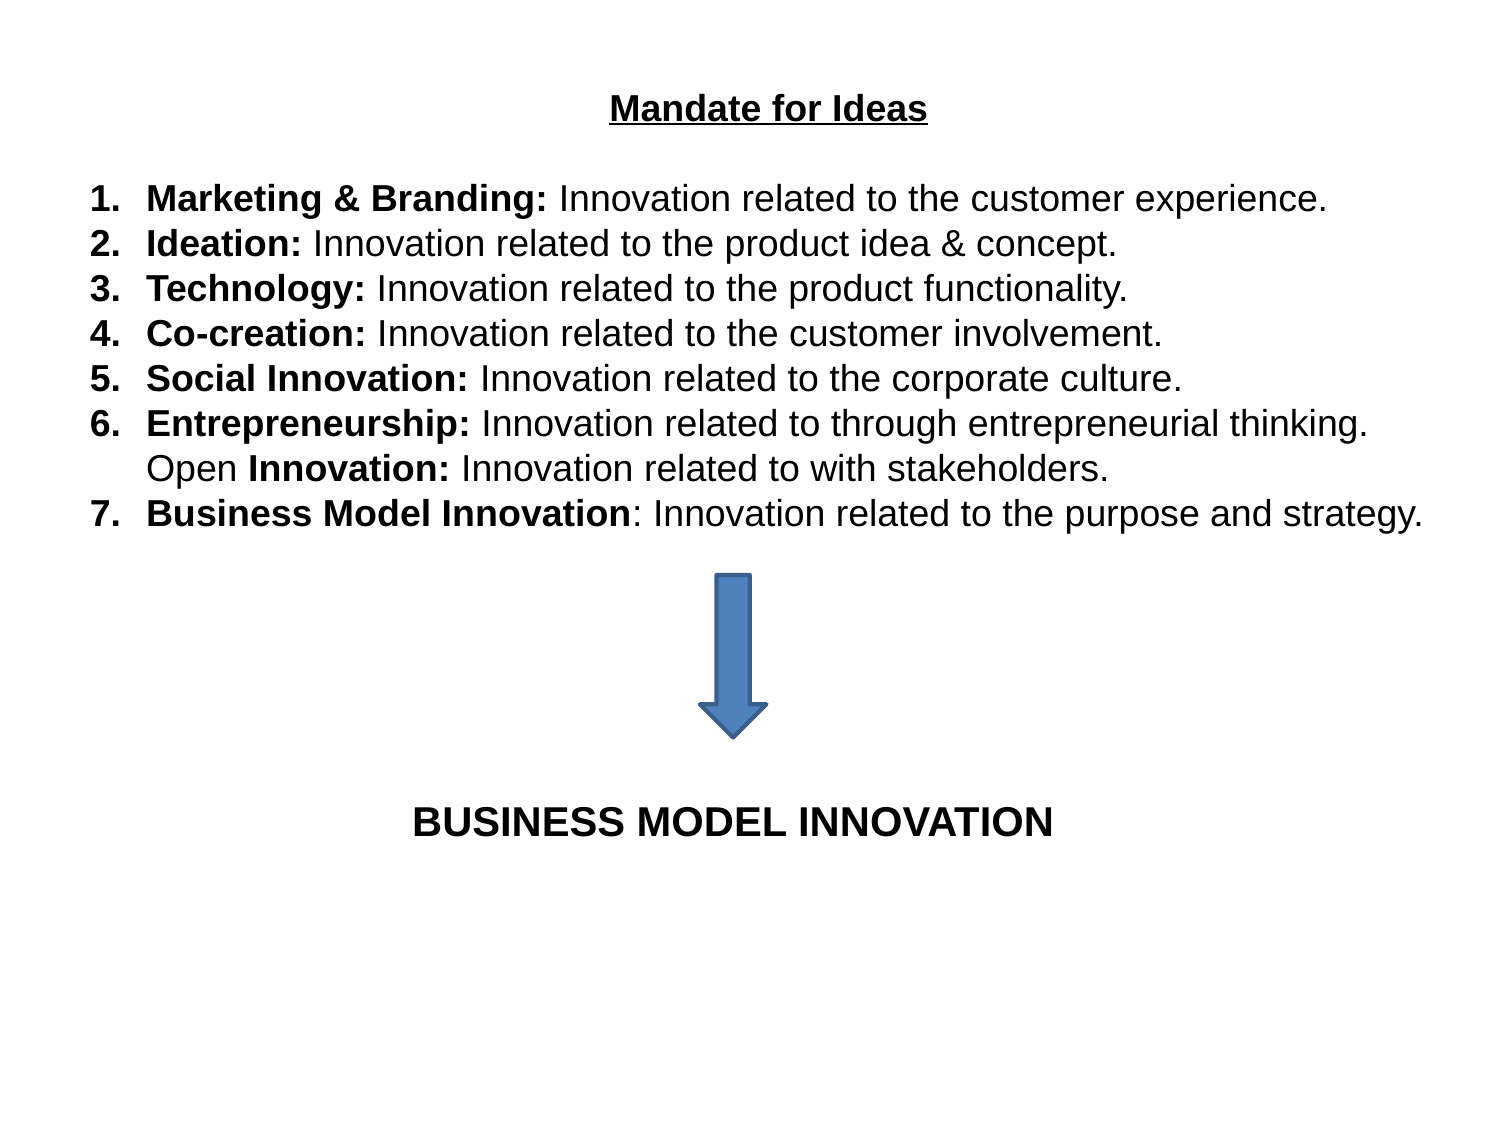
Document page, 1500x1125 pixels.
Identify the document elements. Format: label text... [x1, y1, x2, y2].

text_box BUSINESS MODEL INNOVATION [142, 787, 1324, 853]
text_box [697, 572, 769, 740]
text_box Mandate for Ideas Marketing & Branding: Innovation related to the customer experience. Ideation: Innovation related to the product idea & concept. Technology: Innovation related to the product functionality. Co-creation: Innovation related to the customer involvement. Social Innovation: Innovation related to the corporate culture. Entrepreneurship: Innovation related to through entrepreneurial thinking. Open Innovation: Innovation related to with stakeholders. Business Model Innovation: Innovation related to the purpose and strategy. [75, 76, 1463, 631]
